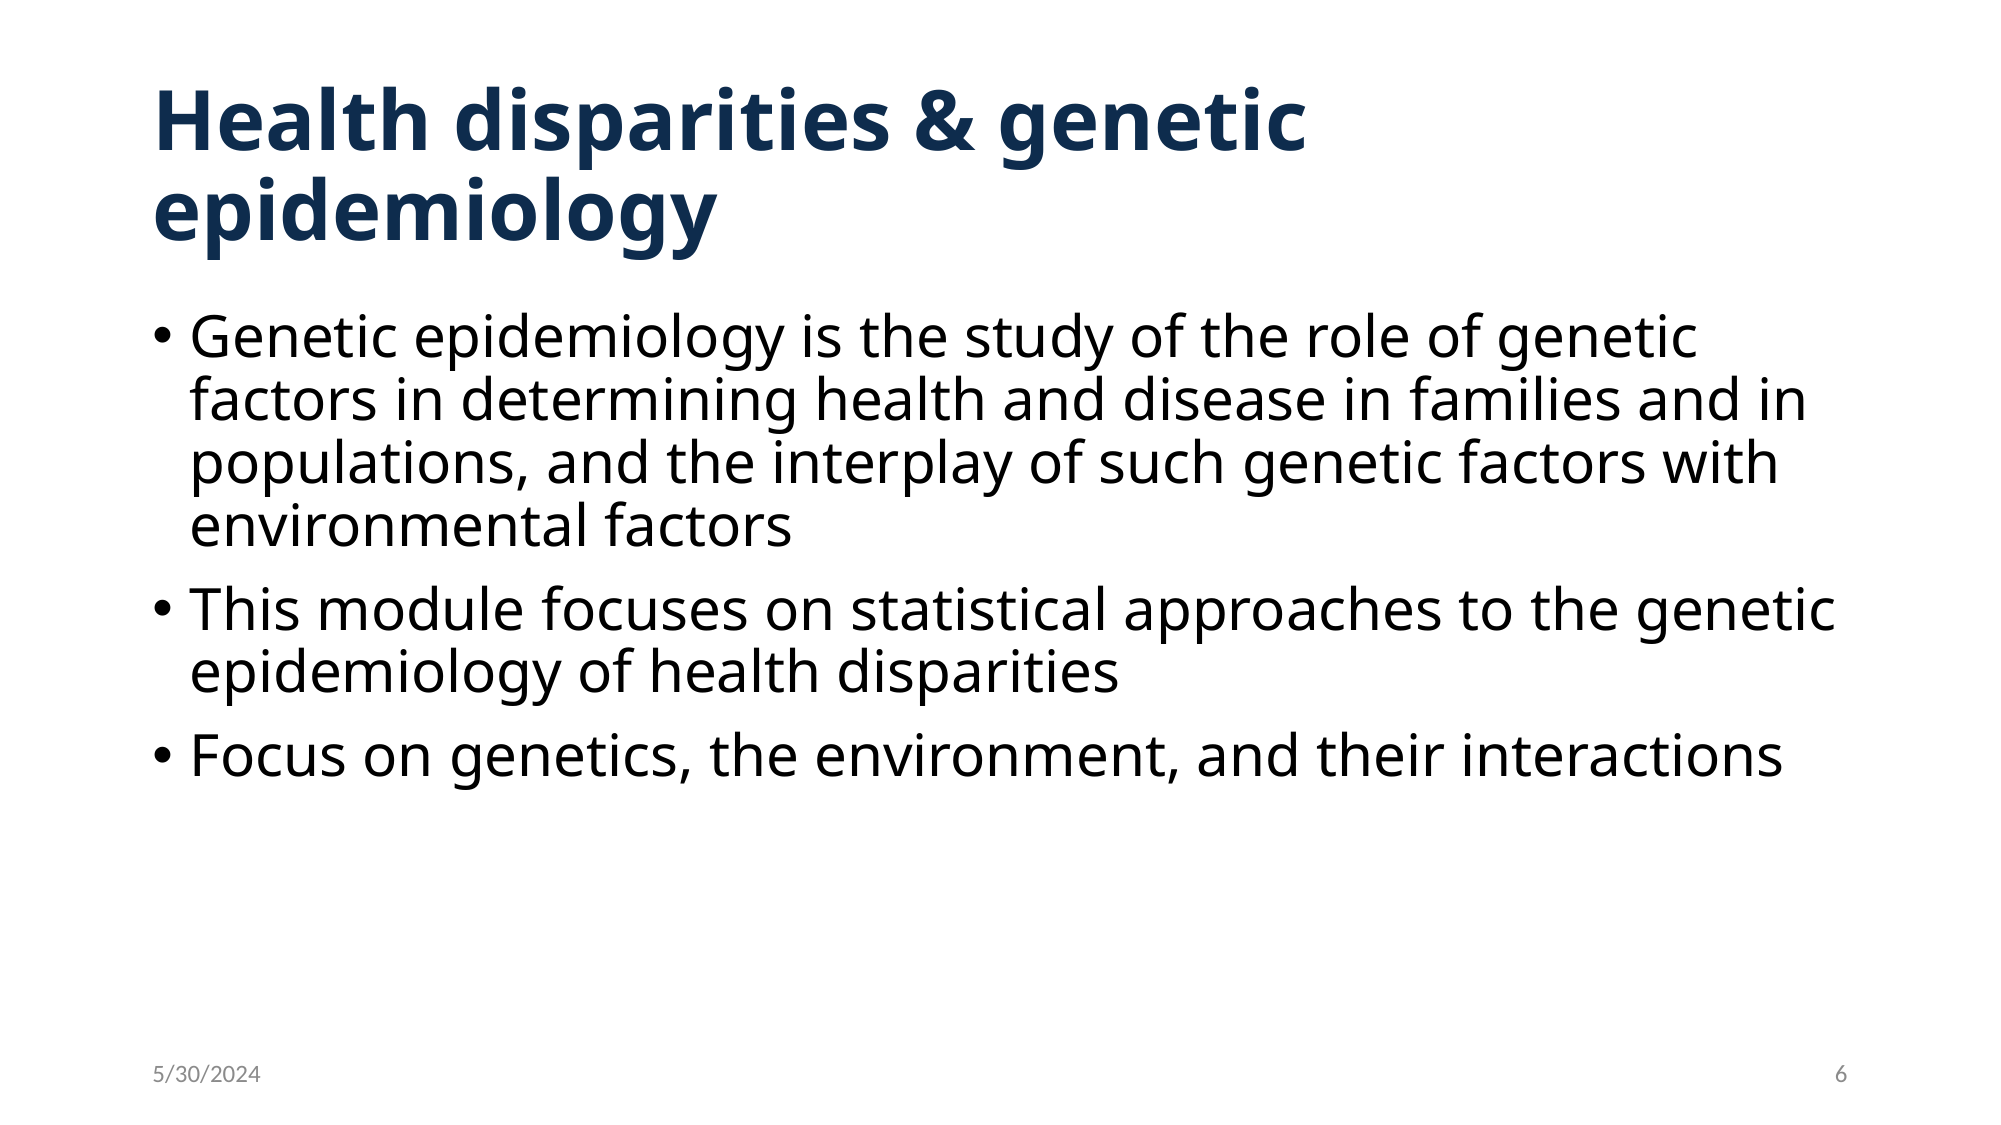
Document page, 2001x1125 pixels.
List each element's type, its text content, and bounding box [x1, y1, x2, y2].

slide_number 6 [1412, 1042, 1863, 1103]
list Genetic epidemiology is the study of the role of genetic factors in determining health and disease in families and in populations, and the interplay of such genetic factors with environmental factors This module focuses on statistical approaches to the genetic epidemiology of health disparities Focus on genetics, the environment, and their interactions [137, 299, 1863, 1014]
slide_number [137, 1042, 588, 1103]
title Health disparities & genetic epidemiology [137, 59, 1863, 278]
